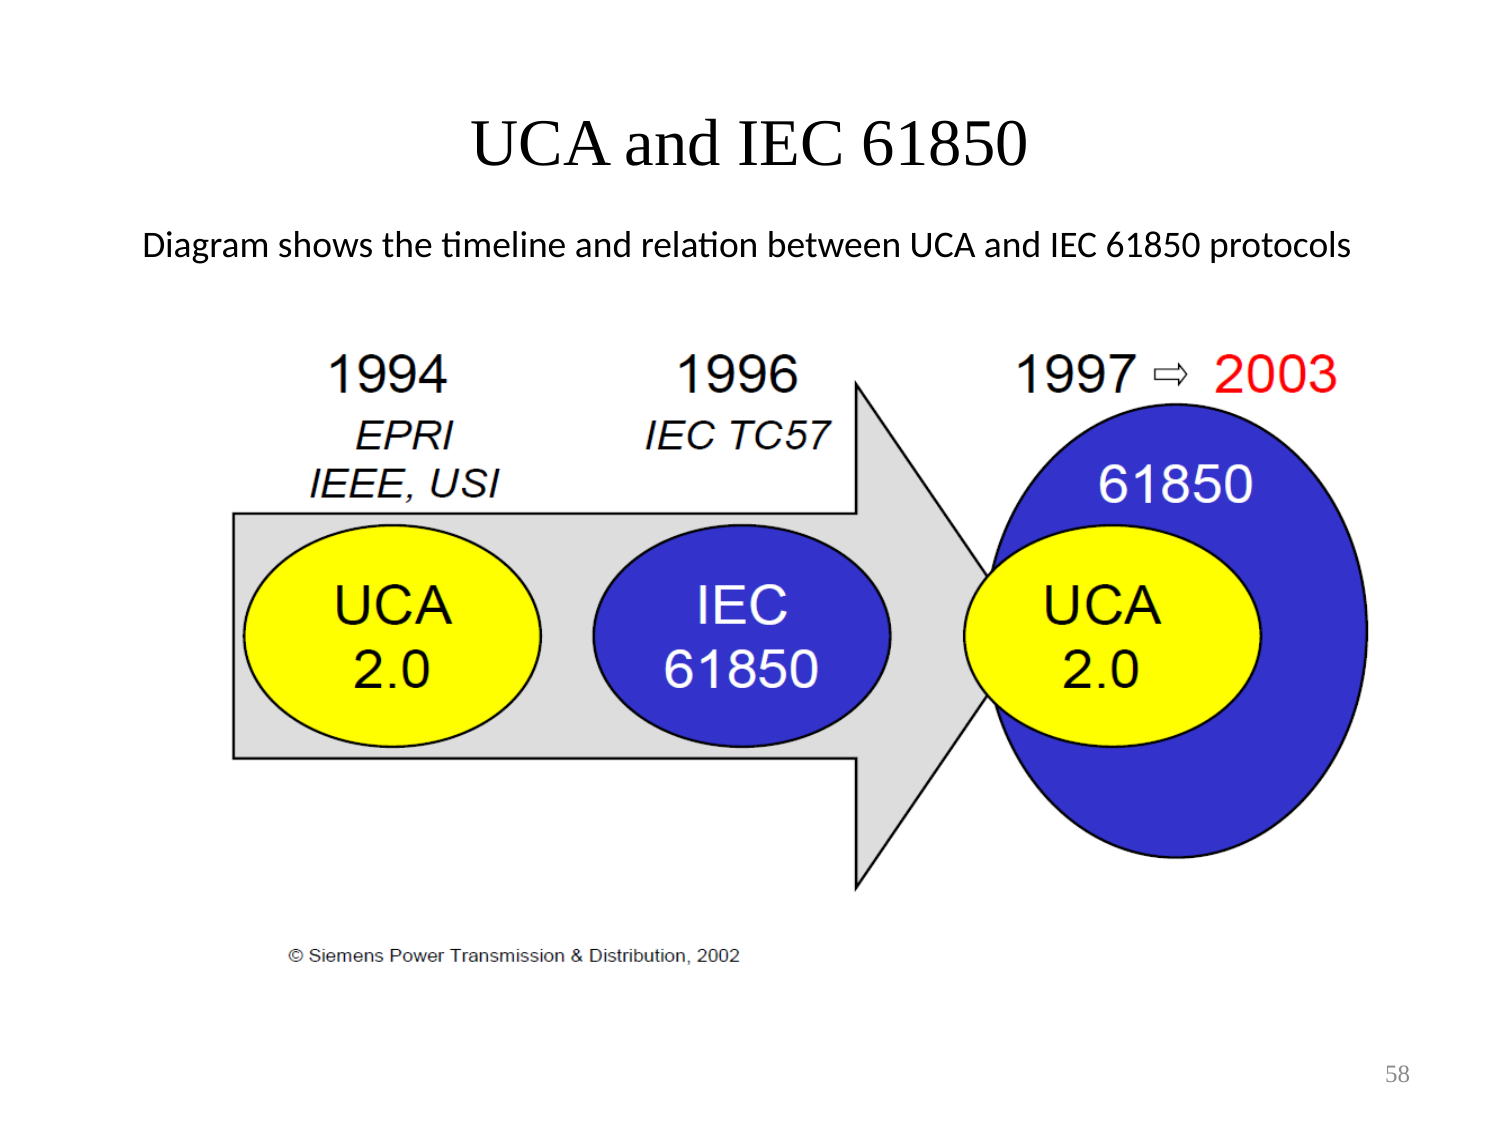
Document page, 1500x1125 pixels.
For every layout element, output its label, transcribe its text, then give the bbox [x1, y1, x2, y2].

text_box Diagram shows the timeline and relation between UCA and IEC 61850 protocols [127, 212, 1368, 273]
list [183, 274, 1376, 981]
title UCA and IEC 61850 [75, 45, 1425, 233]
slide_number 58 [1074, 1042, 1425, 1103]
